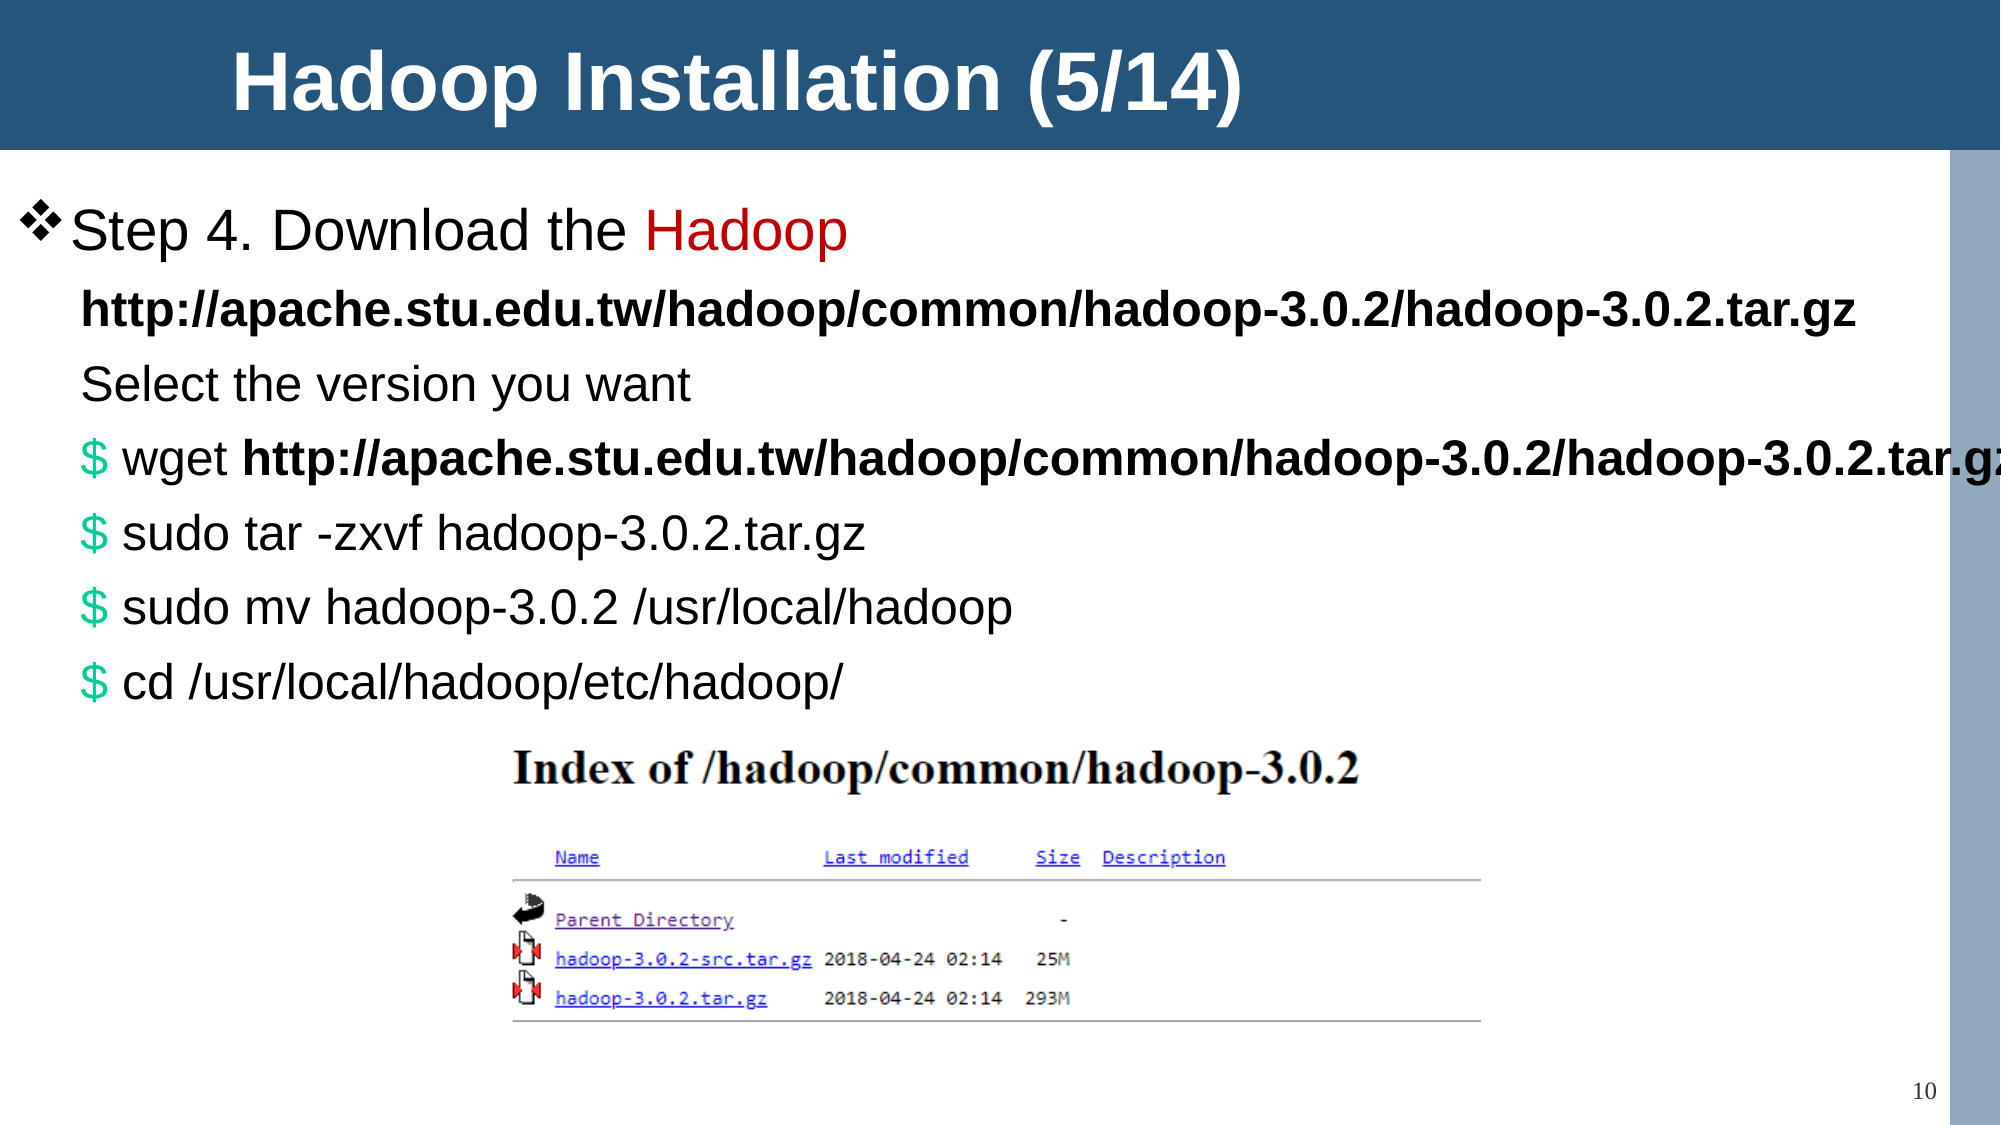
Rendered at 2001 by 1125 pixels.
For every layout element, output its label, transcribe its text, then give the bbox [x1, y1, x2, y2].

slide_number 10 [1833, 1067, 2001, 1110]
picture [502, 740, 1481, 1022]
text_box Step 4. Download the Hadoop http://apache.stu.edu.tw/hadoop/common/hadoop-3.0.2/hadoop-3.0.2.tar.gz Select the version you want $ wget http://apache.stu.edu.tw/hadoop/common/hadoop-3.0.2/hadoop-3.0.2.tar.gz $ sudo tar -zxvf hadoop-3.0.2.tar.gz $ sudo mv hadoop-3.0.2 /usr/local/hadoop $ cd /usr/local/hadoop/etc/hadoop/ [0, 184, 2001, 1022]
text_box Hadoop Installation (5/14) [216, 37, 1767, 118]
